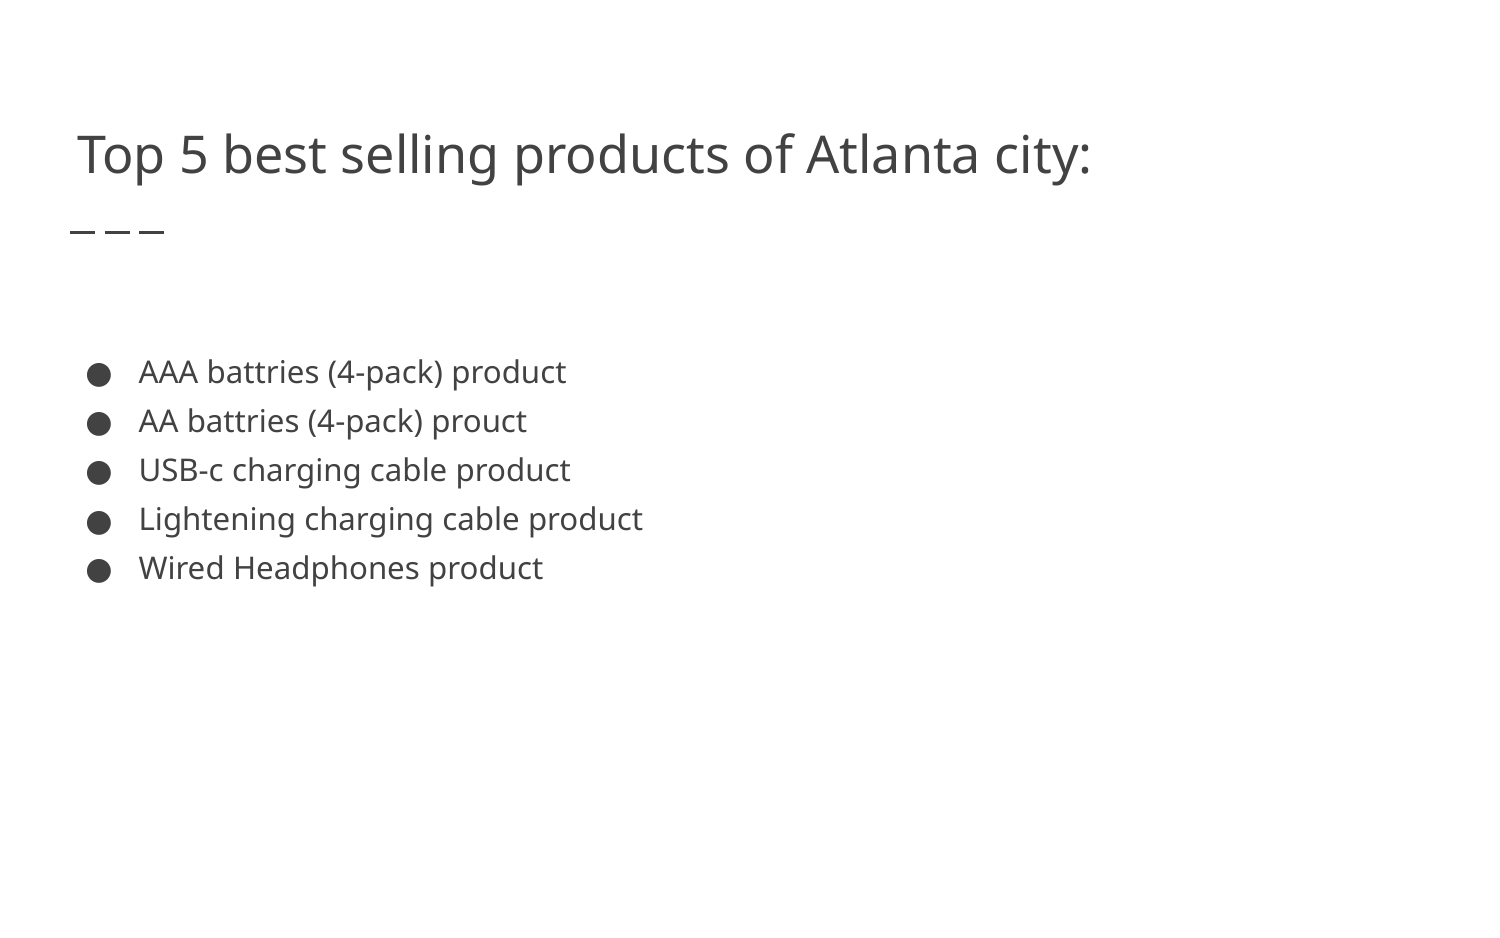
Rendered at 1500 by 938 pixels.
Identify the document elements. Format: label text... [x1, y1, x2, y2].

list AAA battries (4-pack) product AA battries (4-pack) prouct USB-c charging cable product Lightening charging cable product Wired Headphones product [51, 267, 1449, 833]
title Top 5 best selling products of Atlanta city: [51, 67, 1449, 202]
